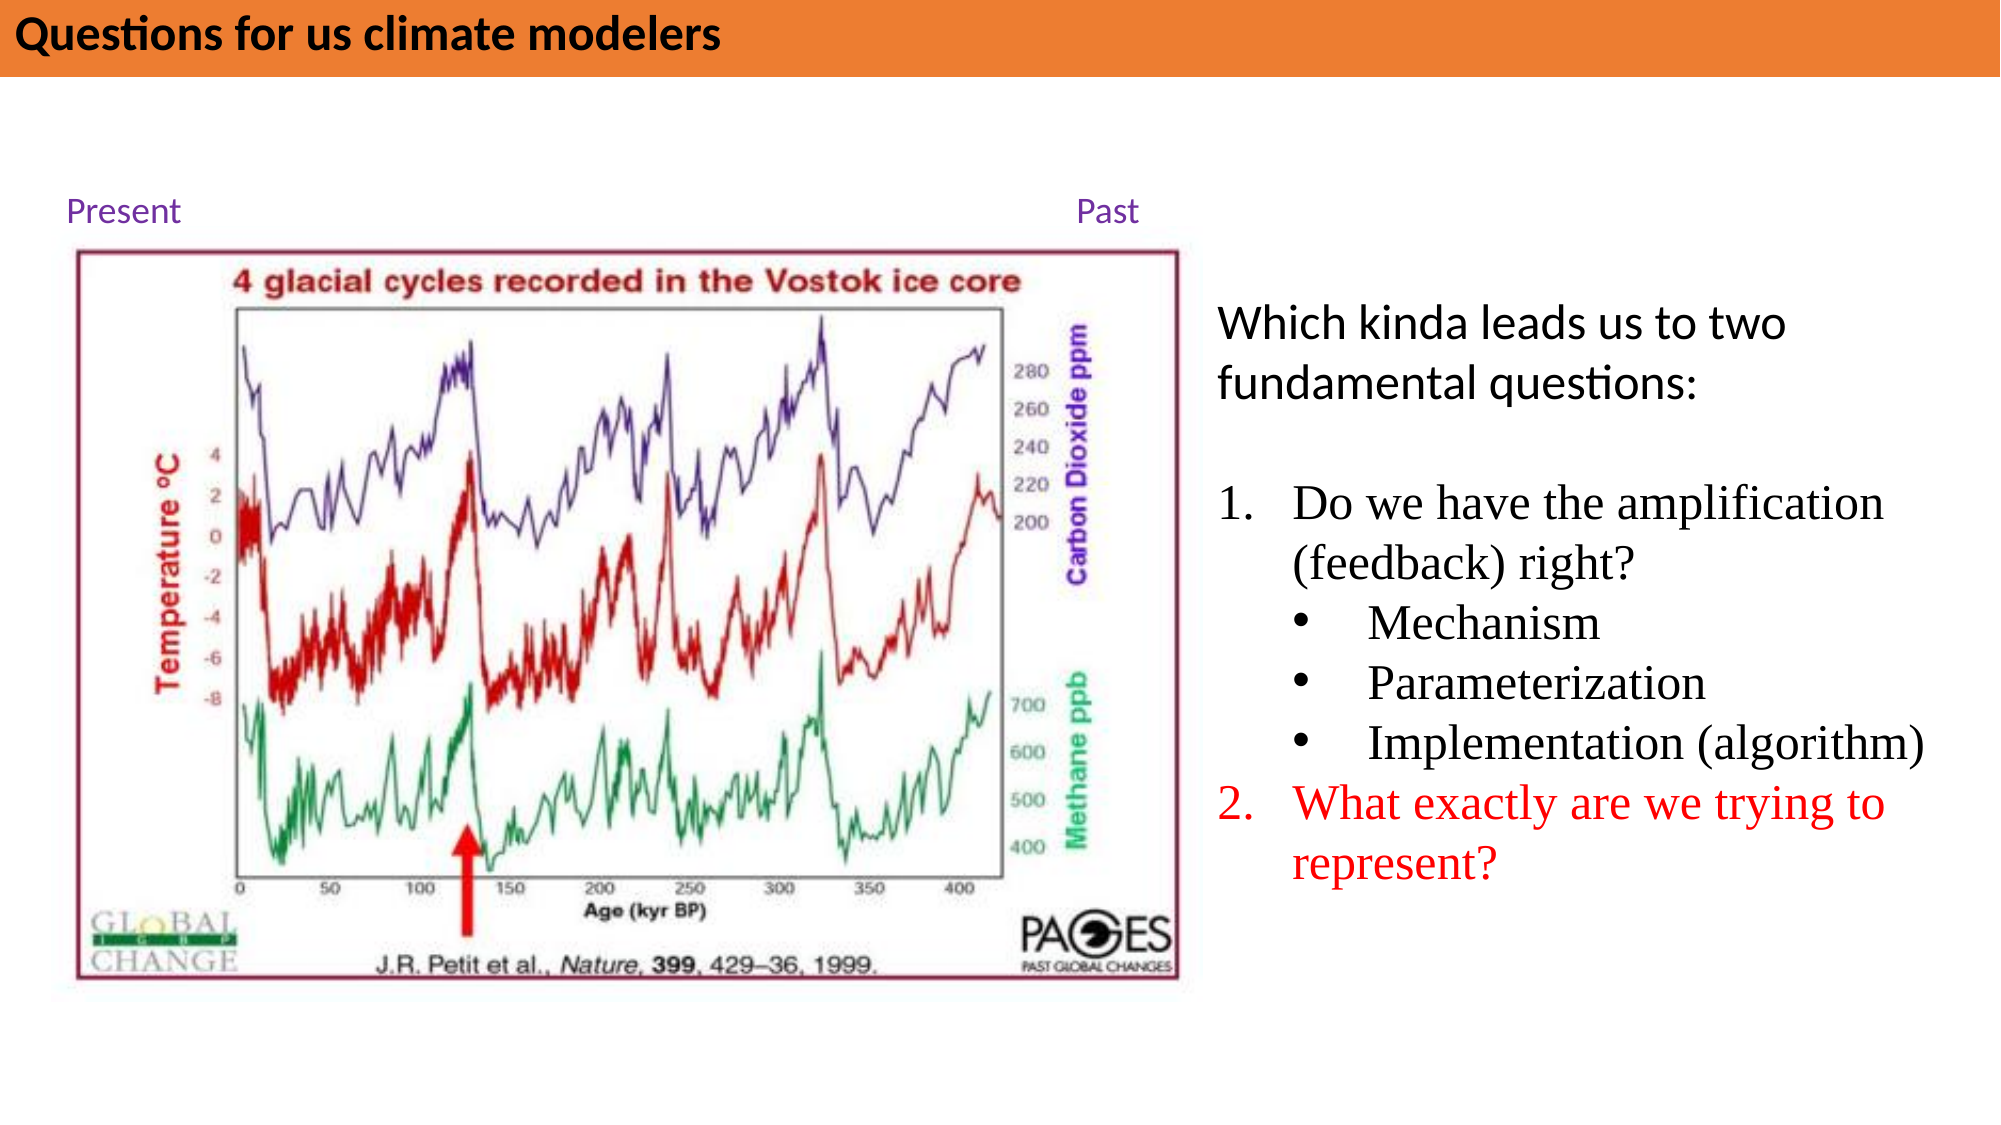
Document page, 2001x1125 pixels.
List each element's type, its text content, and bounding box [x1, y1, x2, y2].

text_box Which kinda leads us to two fundamental questions: Do we have the amplification (feedback) right? Mechanism Parameterization Implementation (algorithm) What exactly are we trying to represent? [1397, 282, 2000, 957]
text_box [51, 179, 1397, 1002]
text_box Questions for us climate modelers [0, 0, 2000, 77]
